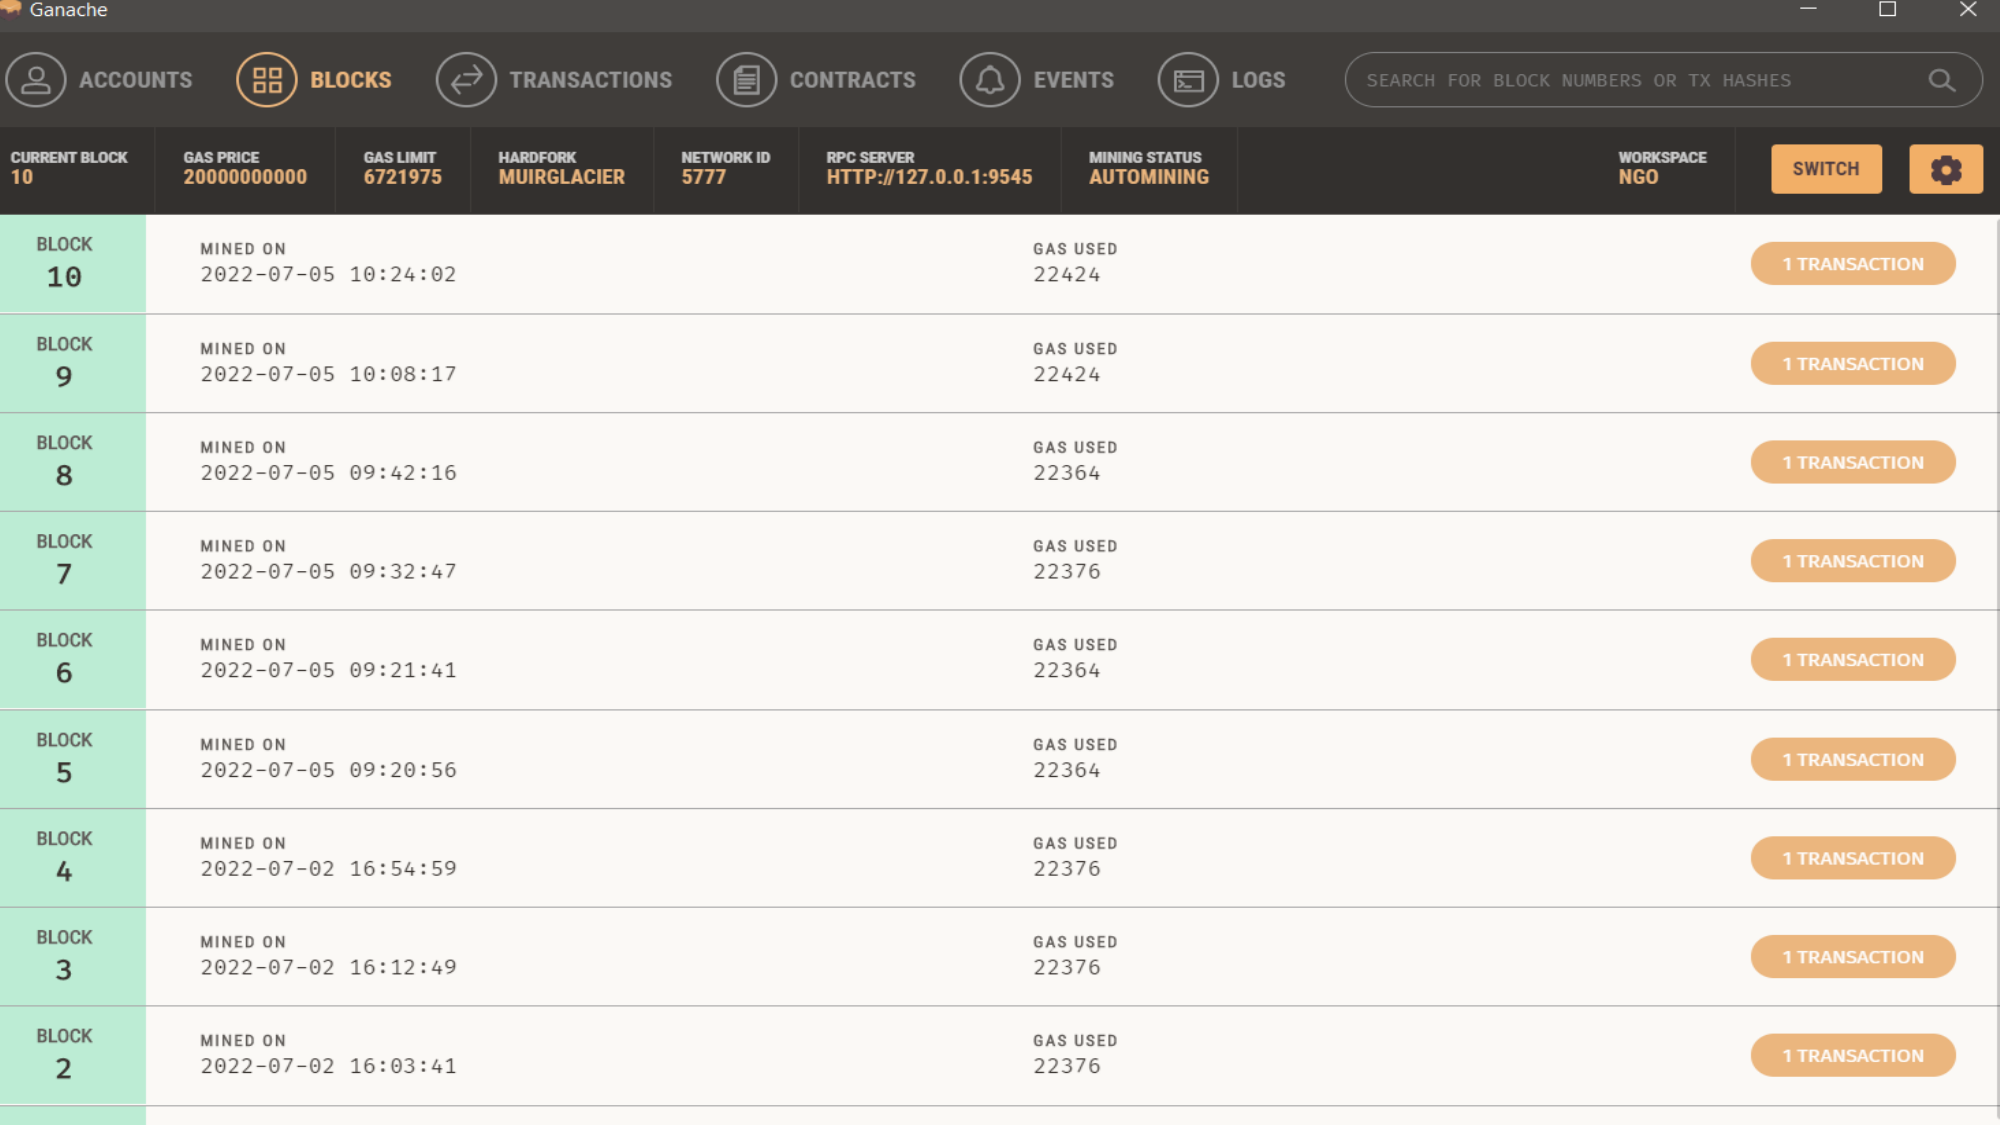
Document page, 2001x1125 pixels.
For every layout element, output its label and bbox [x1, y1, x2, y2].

list [0, 0, 2000, 1125]
